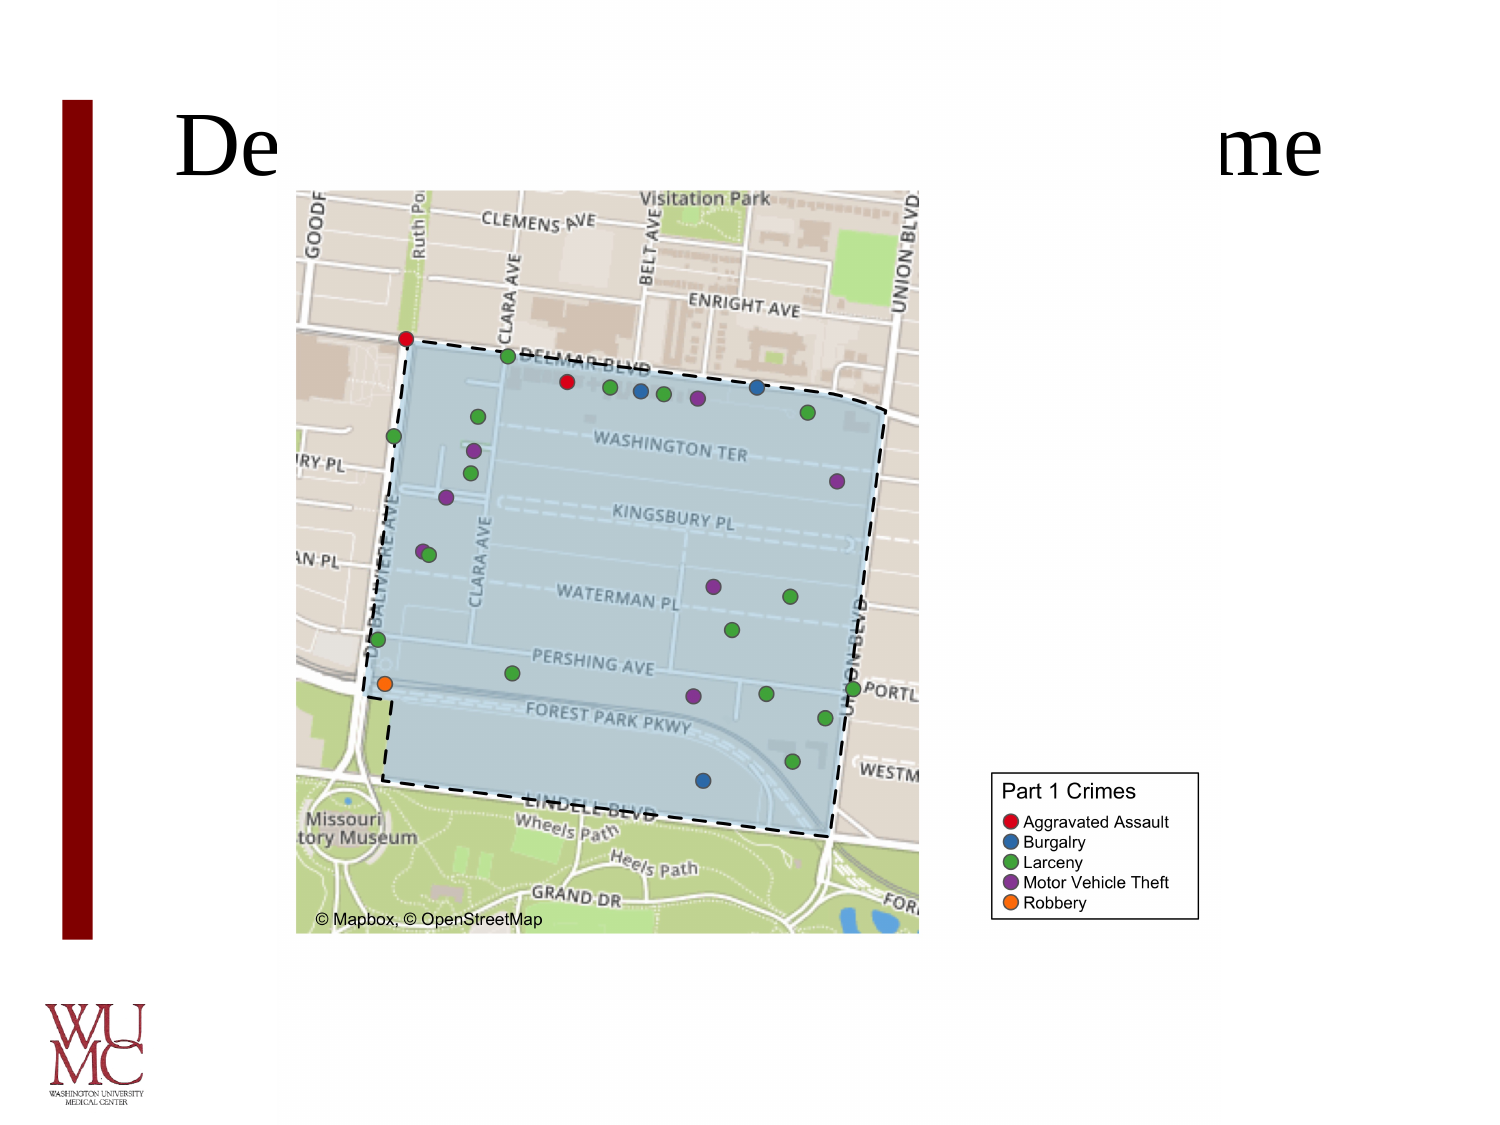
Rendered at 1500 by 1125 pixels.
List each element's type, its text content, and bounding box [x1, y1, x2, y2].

title DeBaliviere Place: Total Crime Map [112, 99, 271, 288]
picture [276, 0, 1222, 1125]
title DeBaliviere Place: Total Crime Map [1227, 99, 1388, 288]
picture [41, 996, 156, 1113]
